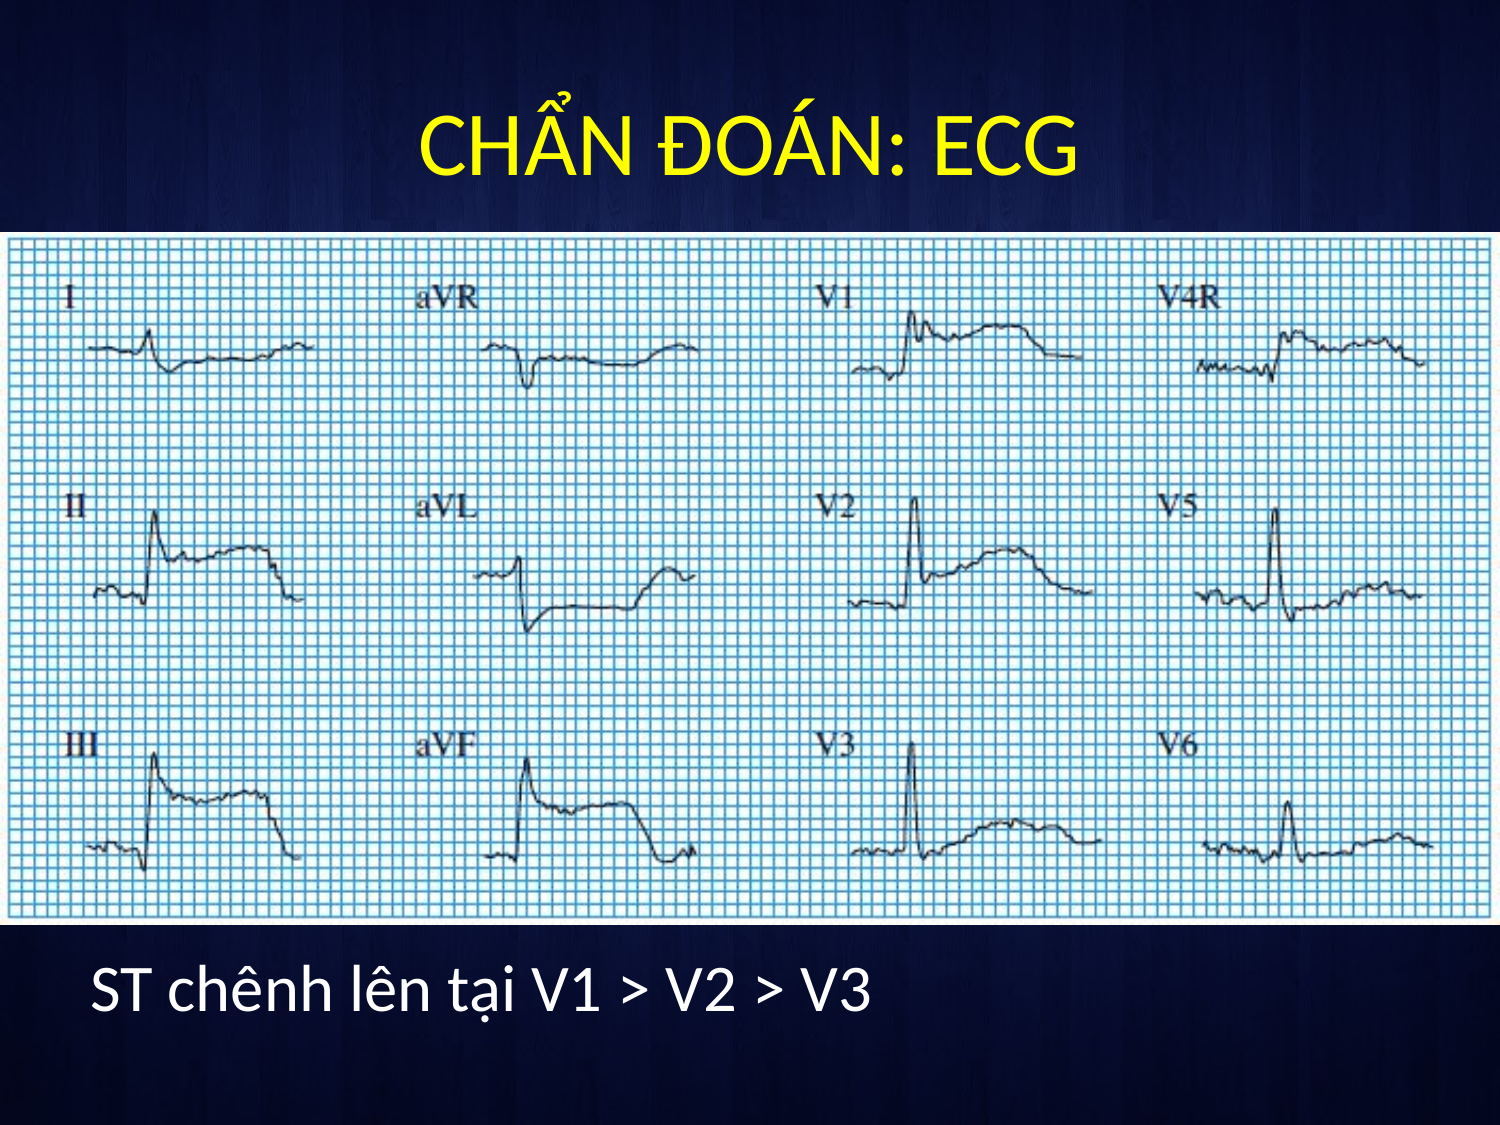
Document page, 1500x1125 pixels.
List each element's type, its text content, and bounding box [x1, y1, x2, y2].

list ST chênh lên tại V1 > V2 > V3 [75, 937, 1425, 1125]
picture [0, 0, 1500, 1125]
title CHẨN ĐOÁN: ECG [75, 45, 1425, 230]
